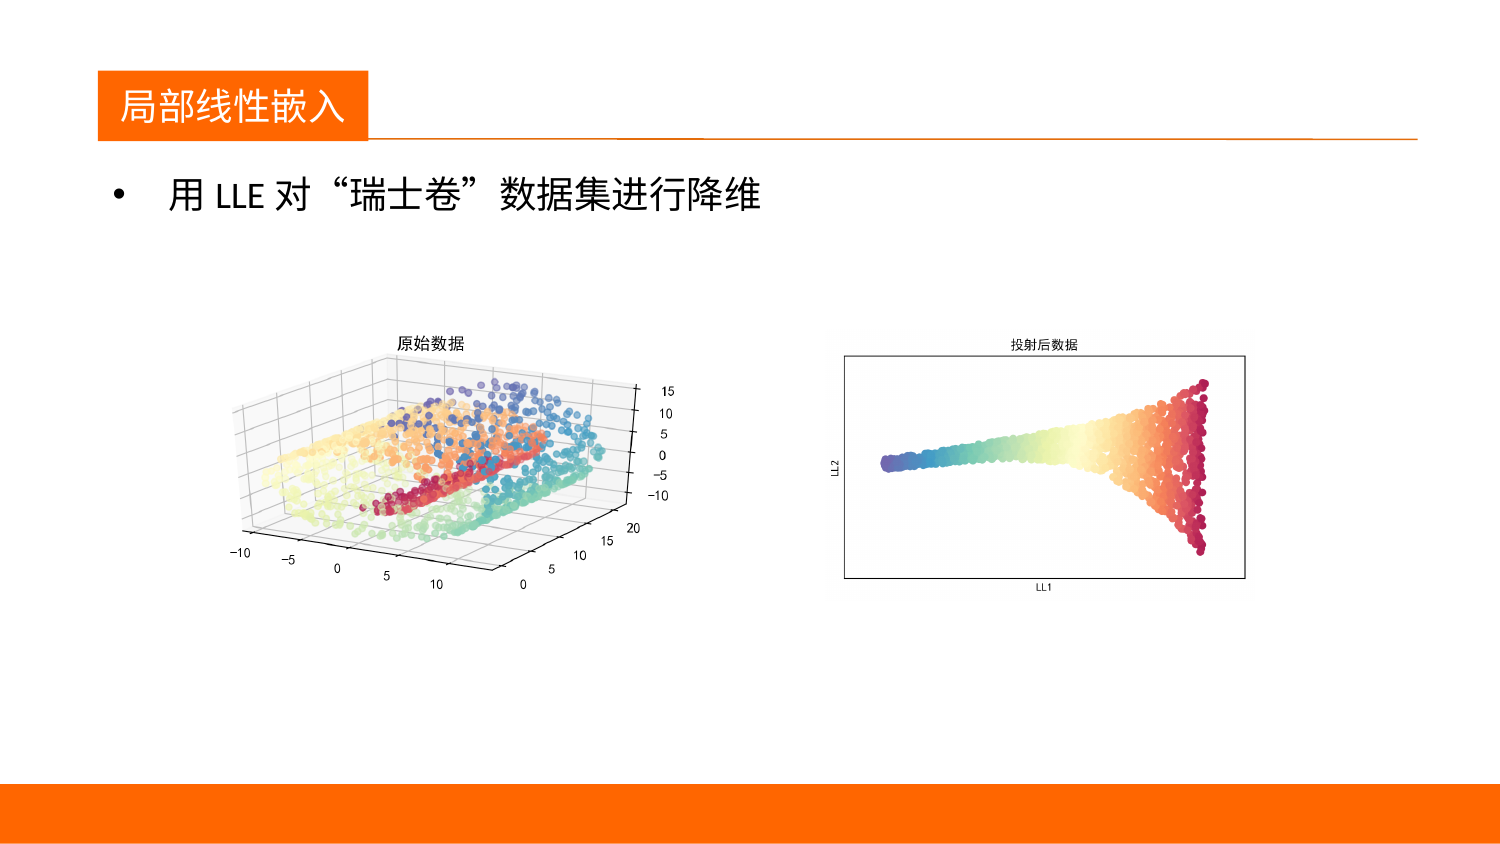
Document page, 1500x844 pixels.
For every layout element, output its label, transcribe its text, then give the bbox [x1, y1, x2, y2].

text_box 用LLE对“瑞士卷”数据集进行降维 [97, 164, 1418, 224]
text_box [0, 782, 1500, 844]
text_box [99, 70, 130, 147]
picture [217, 329, 681, 595]
picture [825, 329, 1255, 602]
text_box 局部线性嵌入 [96, 68, 370, 143]
